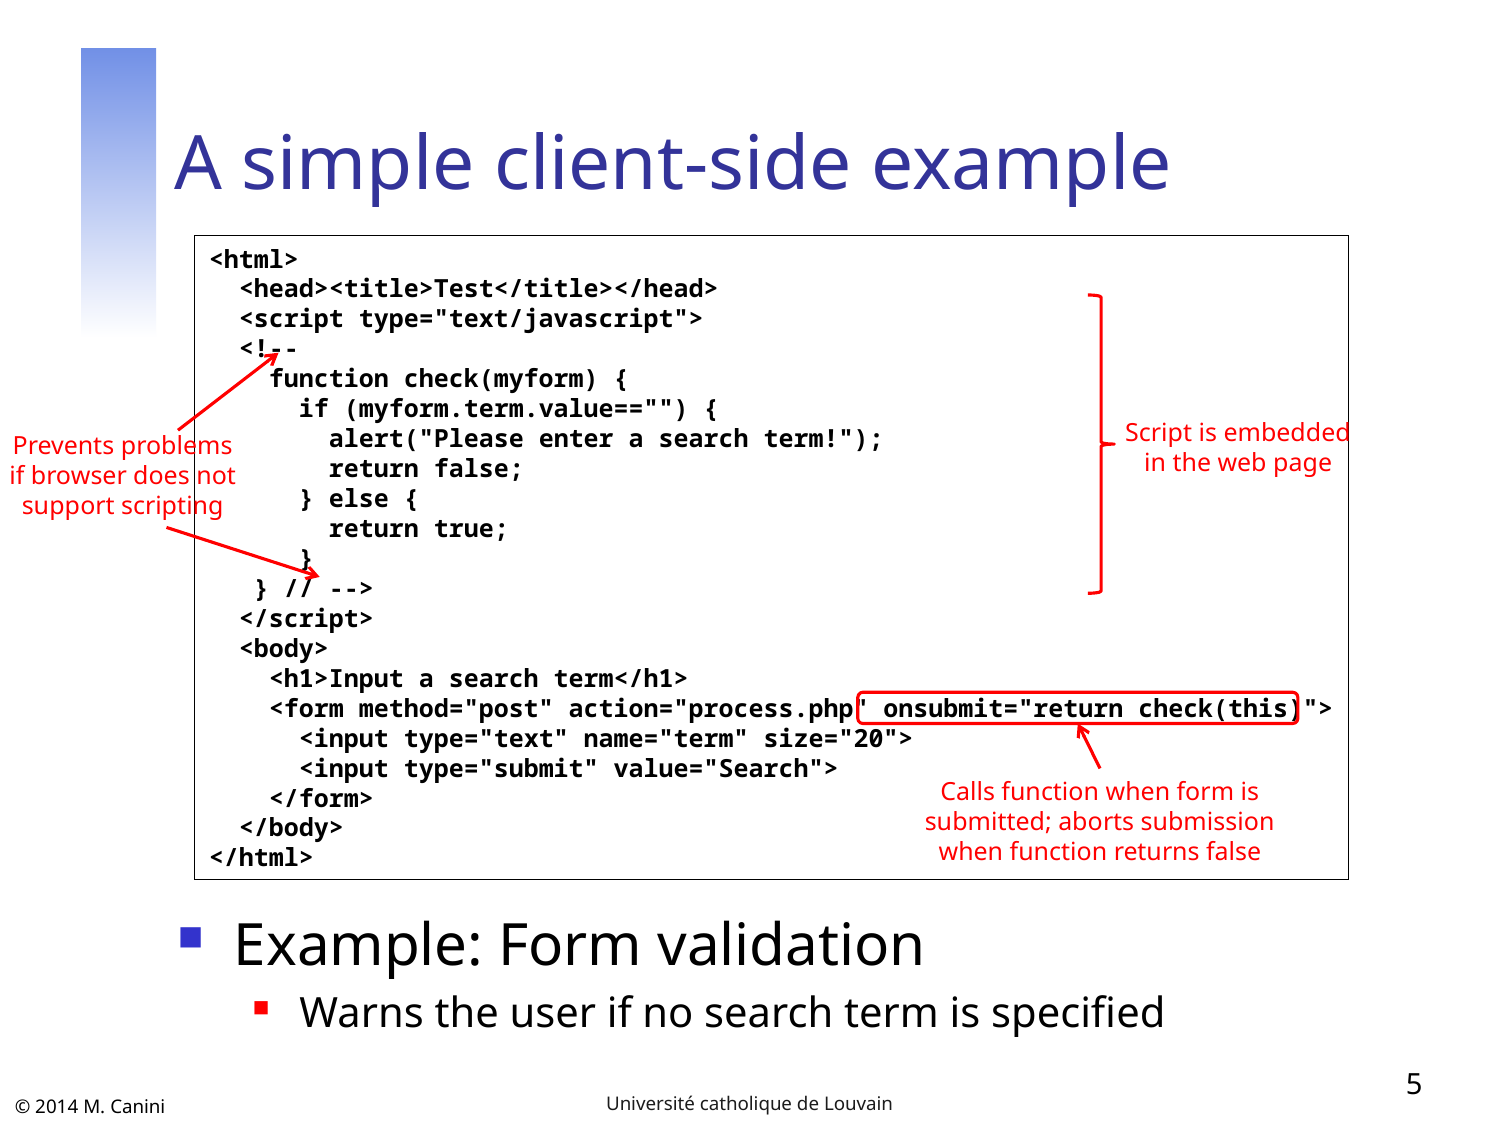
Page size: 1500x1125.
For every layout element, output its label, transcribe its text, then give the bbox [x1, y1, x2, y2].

text_box <html> <head><title>Test</title></head> <script type="text/javascript"> <!-- function check(myform) { if (myform.term.value=="") { alert("Please enter a search term!"); return false; } else { return true; } } // --> </script> <body> <h1>Input a search term</h1> <form method="post" action="process.php" onsubmit="return check(this)"> <input type="text" name="term" size="20"> <input type="submit" value="Search"> </form> </body> </html> [194, 235, 1349, 880]
text_box Calls function when form is submitted; aborts submission when function returns false [910, 768, 1291, 873]
list Example: Form validation Warns the user if no search term is specified [162, 899, 1438, 1056]
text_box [177, 352, 279, 431]
text_box [857, 692, 1298, 724]
title A simple client-side example [158, 49, 1438, 213]
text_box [166, 527, 320, 578]
text_box Prevents problems if browser does not support scripting [0, 422, 252, 527]
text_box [1077, 723, 1101, 769]
slide_number 5 [1124, 1037, 1438, 1113]
footer Université catholique de Louvain [512, 1083, 987, 1125]
text_box Script is embedded in the web page [1110, 408, 1366, 484]
text_box [1087, 294, 1115, 594]
